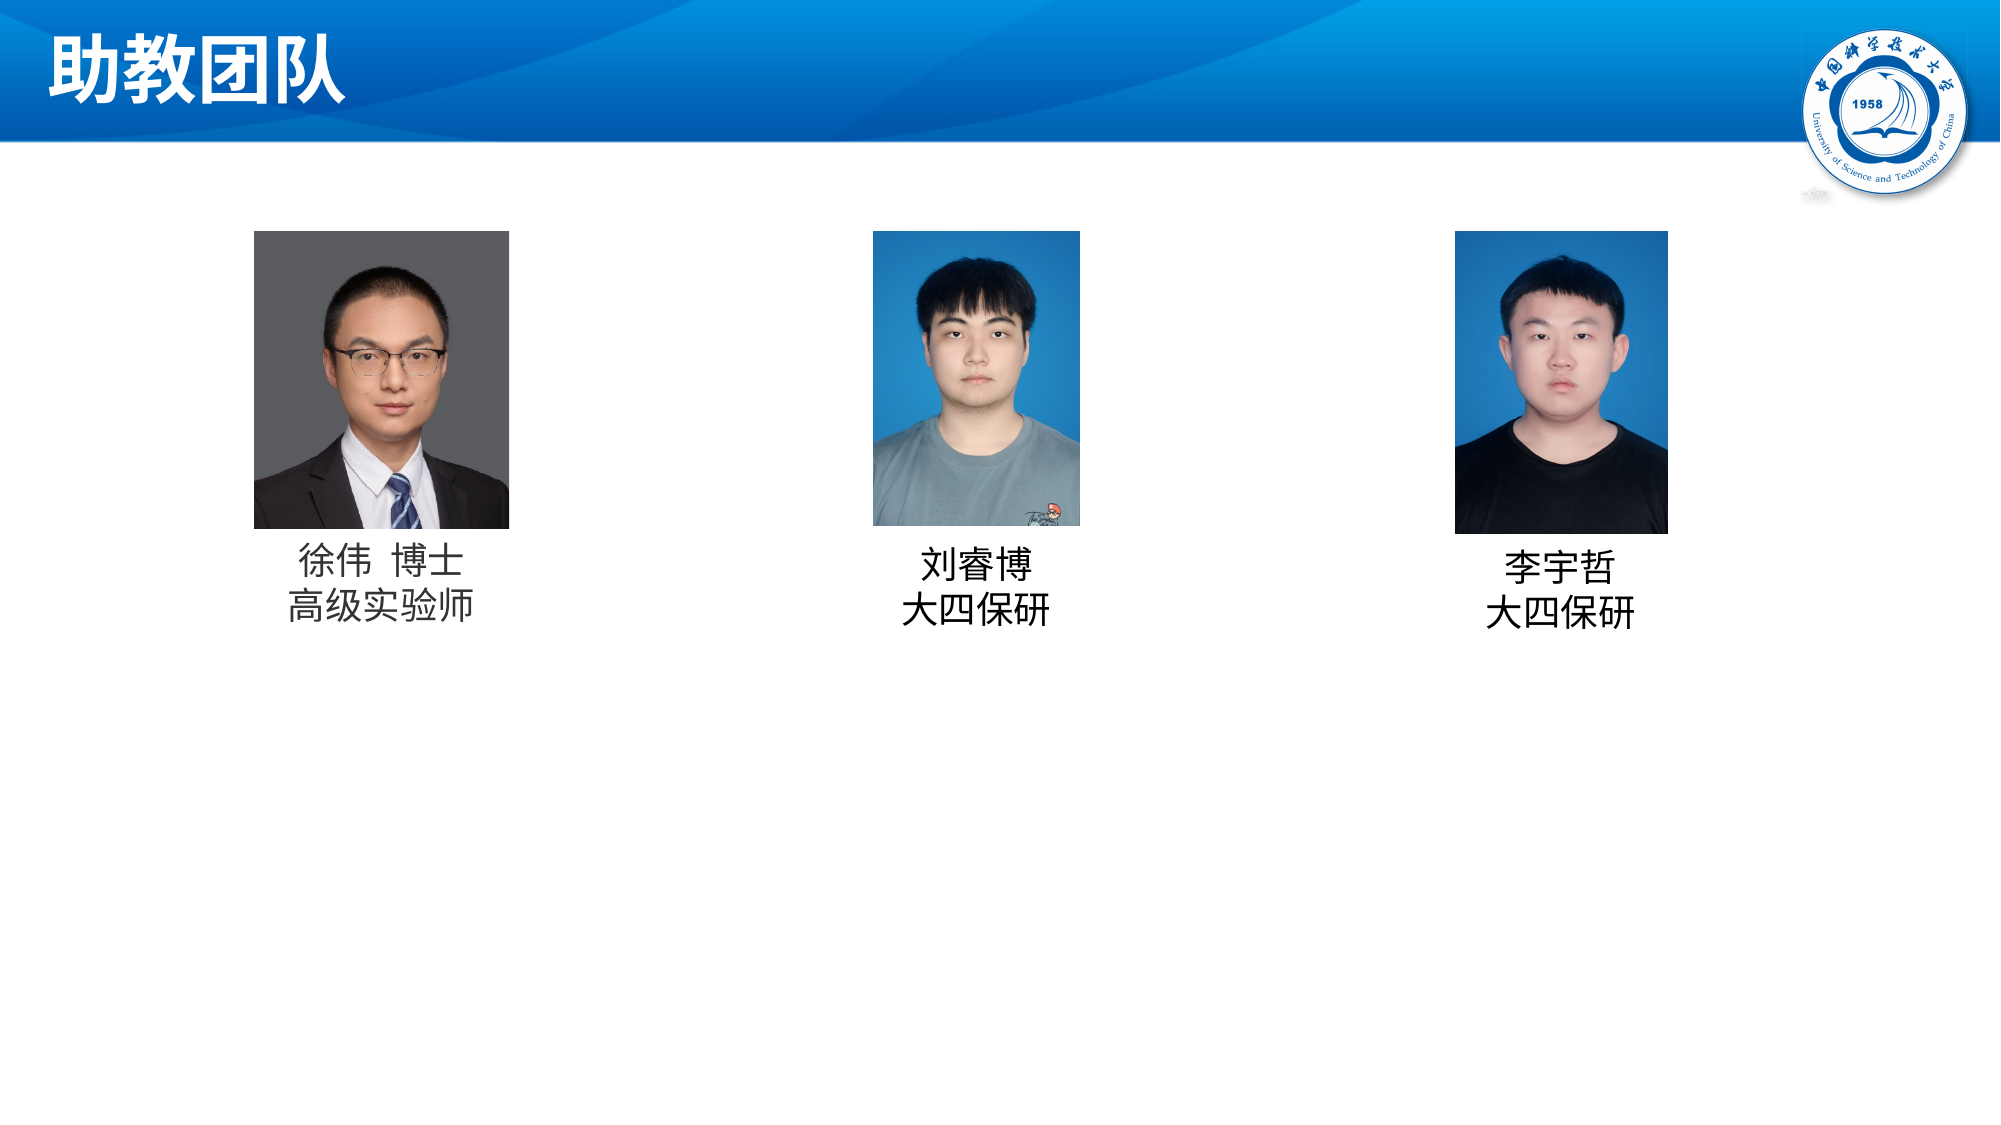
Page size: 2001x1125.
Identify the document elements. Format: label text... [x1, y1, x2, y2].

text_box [873, 231, 1080, 640]
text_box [1455, 231, 1667, 644]
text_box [254, 231, 510, 636]
picture [0, 0, 2000, 204]
title 助教团队 [32, 22, 1619, 124]
